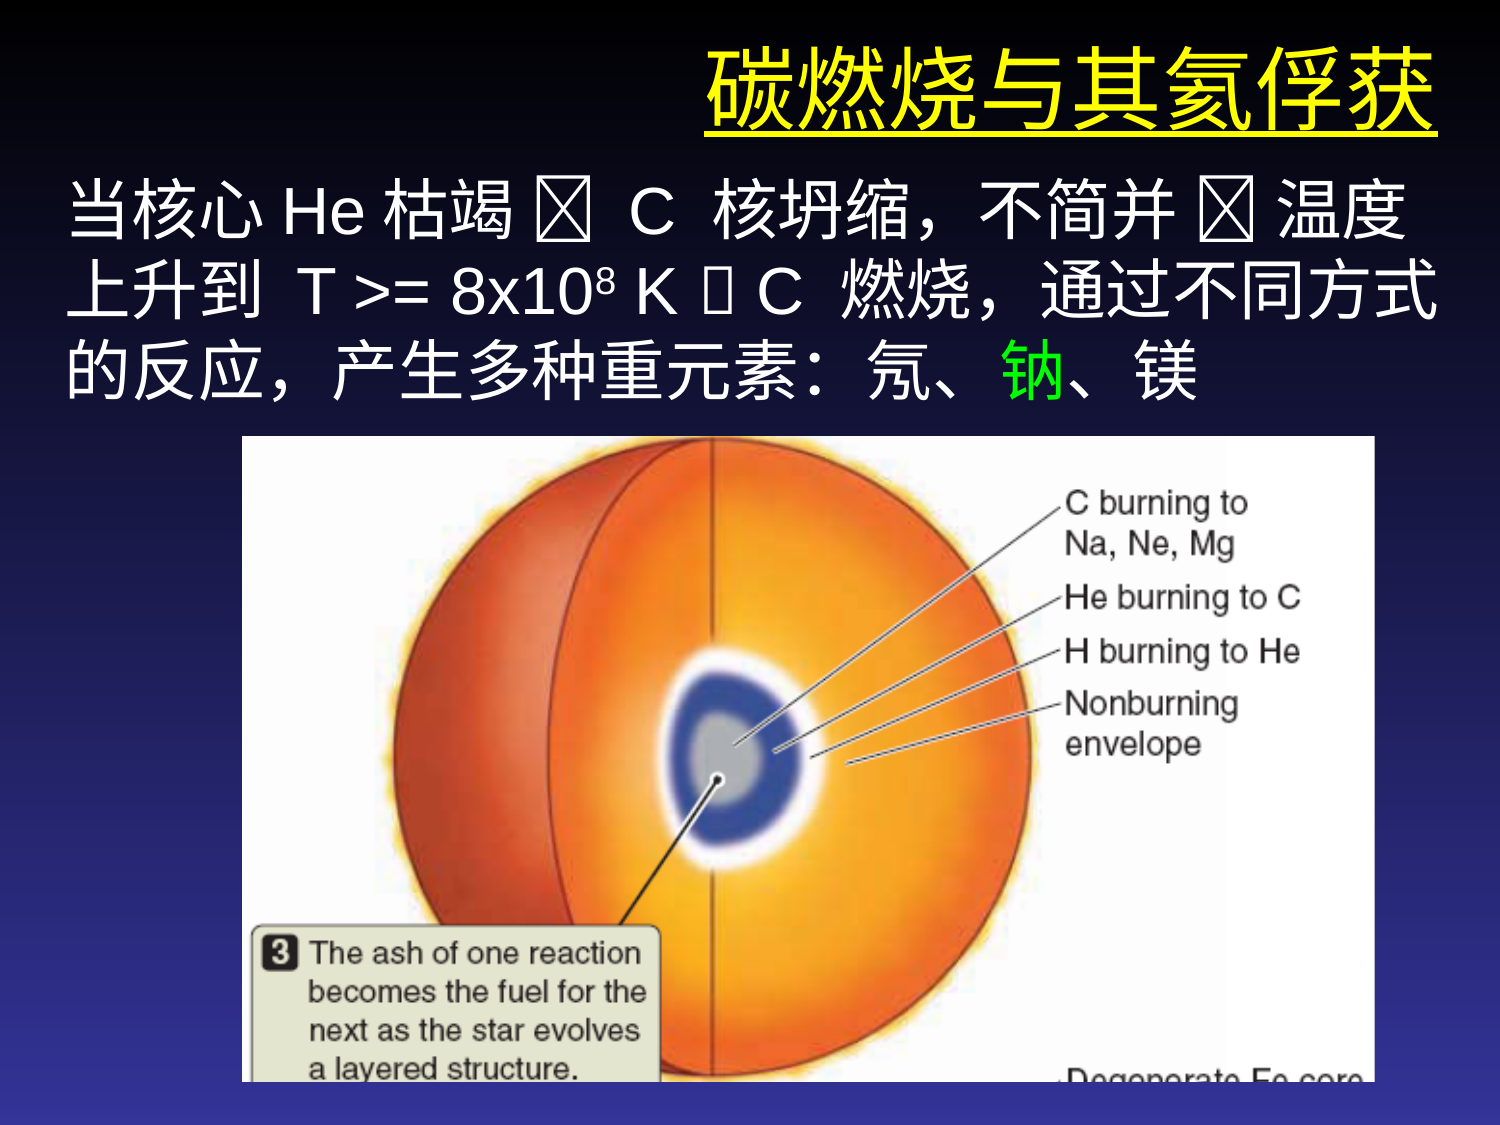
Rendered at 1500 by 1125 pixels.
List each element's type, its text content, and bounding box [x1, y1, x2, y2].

list 当核心He枯竭  C 核坍缩，不简并  温度上升到 T >= 8x108 K  C 燃烧，通过不同方式的反应，产生多种重元素：氖、钠、镁 [49, 160, 1474, 421]
title 碳燃烧与其氦俘获 [53, 31, 1454, 144]
picture [241, 436, 1375, 1083]
